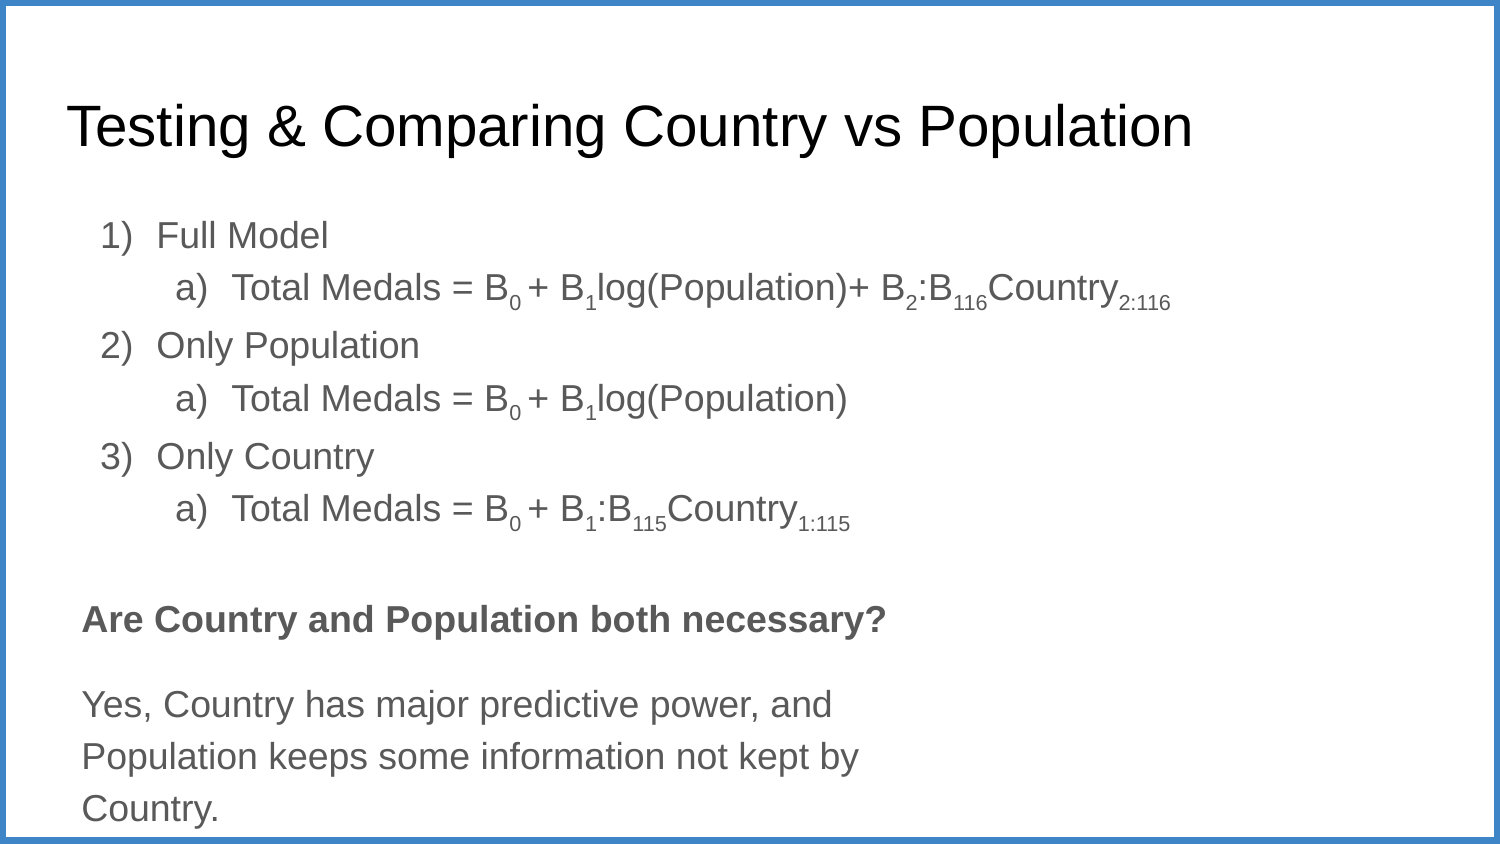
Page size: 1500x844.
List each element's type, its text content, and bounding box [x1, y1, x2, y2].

title Testing & Comparing Country vs Population [51, 72, 1449, 167]
list Full Model Total Medals = B0 + B1log(Population)+ B2:B116Country2:116 Only Population Total Medals = B0 + B1log(Population) Only Country Total Medals = B0 + B1:B115Country1:115 [66, 189, 1372, 552]
list Are Country and Population both necessary? Yes, Country has major predictive power, and Population keeps some information not kept by Country. [66, 573, 1011, 831]
